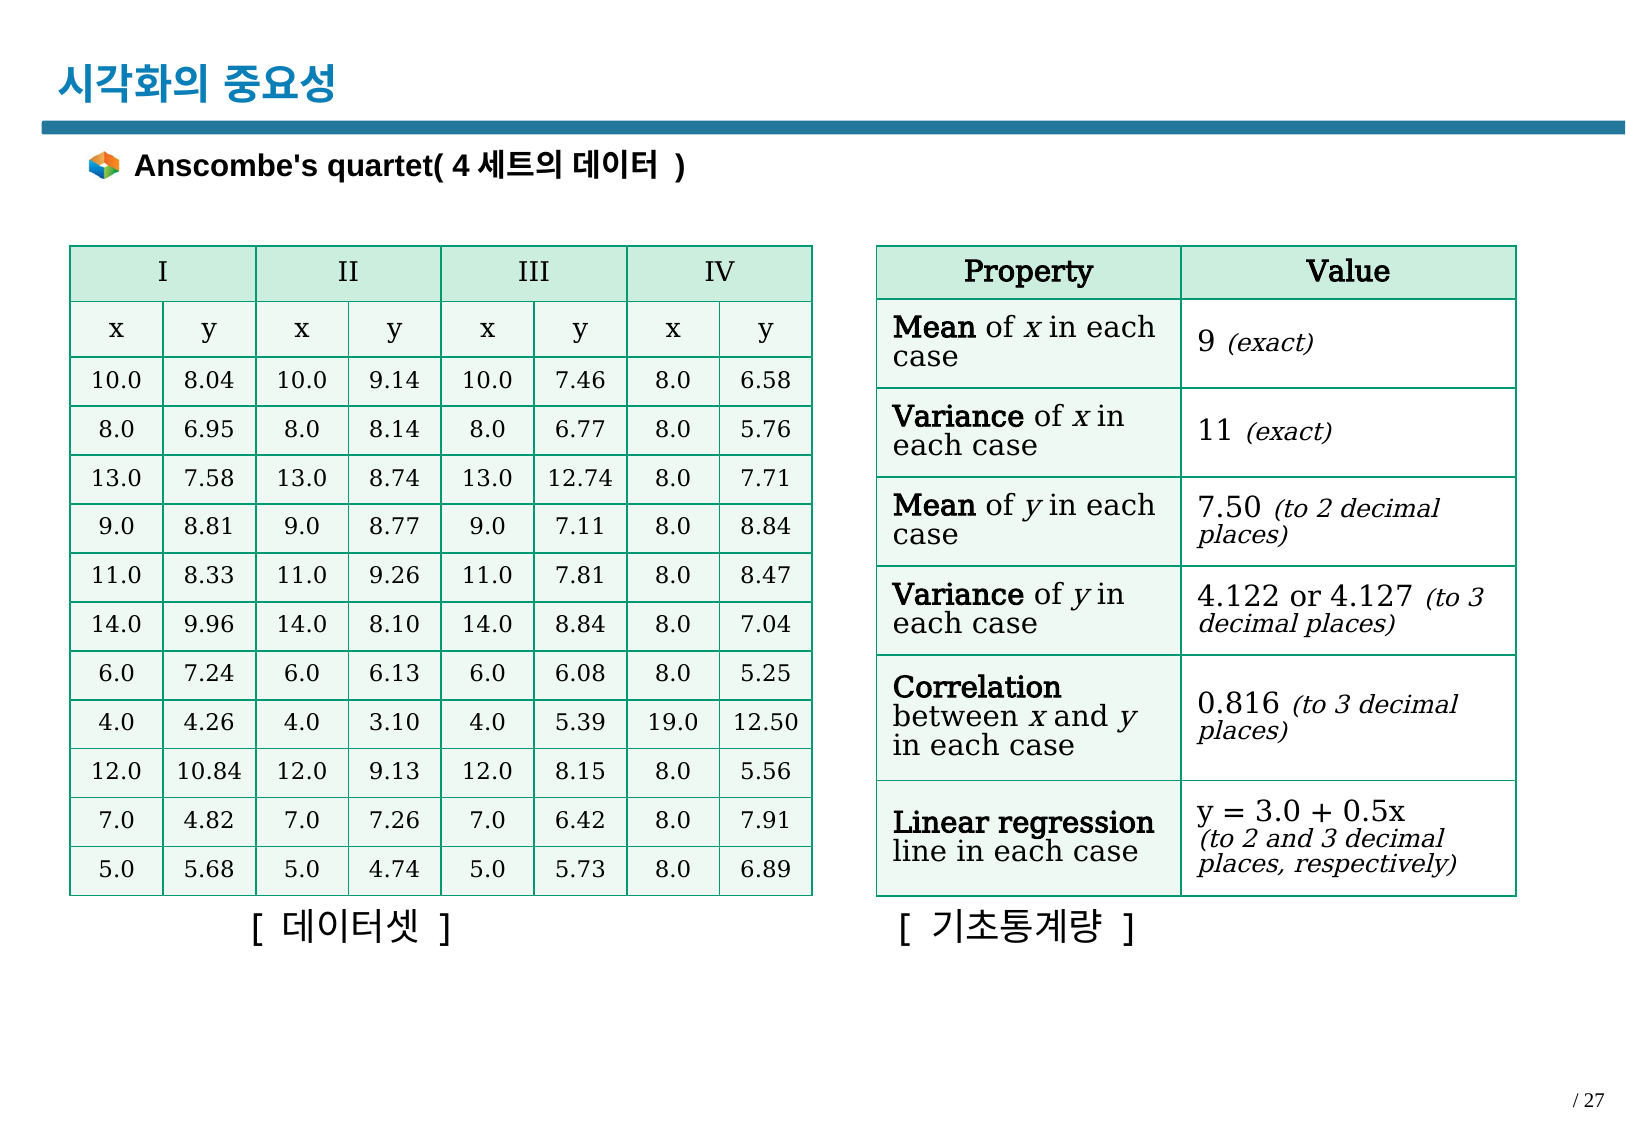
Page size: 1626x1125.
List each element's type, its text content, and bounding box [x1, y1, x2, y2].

table_cell y [720, 302, 811, 356]
table_cell 10.84 [164, 749, 255, 797]
table_cell 4.122 or 4.127 (to 3 decimal places) [1182, 567, 1515, 654]
table_cell 8.0 [628, 554, 719, 601]
table_cell 5.0 [442, 847, 533, 895]
table_cell Mean of x in each case [877, 300, 1180, 387]
table_cell 7.71 [720, 456, 811, 503]
table_cell 8.77 [349, 505, 440, 552]
table_cell 19.0 [628, 701, 719, 748]
table_cell 5.73 [535, 847, 626, 895]
table_cell x [257, 302, 348, 356]
table_cell Correlation between x and y in each case [877, 656, 1180, 780]
table_header II [257, 247, 440, 301]
table_cell 6.0 [257, 652, 348, 699]
table_cell 4.0 [257, 701, 348, 748]
table_cell 9.14 [349, 358, 440, 405]
table_cell 8.0 [628, 603, 719, 650]
table_cell 12.0 [257, 749, 348, 797]
table_cell 8.0 [257, 407, 348, 454]
table_cell 11.0 [257, 554, 348, 601]
table_cell x [442, 302, 533, 356]
table_header Property [877, 247, 1180, 298]
table_header I [71, 247, 255, 301]
table_cell 8.0 [628, 456, 719, 503]
table_cell 8.0 [628, 749, 719, 797]
table_cell 12.0 [71, 749, 162, 797]
table_header III [442, 247, 626, 301]
table_cell 6.0 [442, 652, 533, 699]
table_cell 6.13 [349, 652, 440, 699]
table_cell 7.46 [535, 358, 626, 405]
table_cell 8.04 [164, 358, 255, 405]
slide_number / 27 [1245, 1078, 1625, 1114]
table_cell 8.33 [164, 554, 255, 601]
table_cell 4.26 [164, 701, 255, 748]
table_cell 10.0 [442, 358, 533, 405]
table_cell 7.11 [535, 505, 626, 552]
table_cell 0.816 (to 3 decimal places) [1182, 656, 1515, 780]
table_cell 4.74 [349, 847, 440, 895]
table_cell y [349, 302, 440, 356]
table_cell 8.0 [628, 847, 719, 895]
table_cell 8.47 [720, 554, 811, 601]
table_cell 6.08 [535, 652, 626, 699]
table_cell 10.0 [71, 358, 162, 405]
table_cell Linear regression line in each case [877, 781, 1180, 895]
table_cell 9.0 [442, 505, 533, 552]
table_cell 8.0 [628, 407, 719, 454]
table_cell x [628, 302, 719, 356]
table_cell 9.13 [349, 749, 440, 797]
table_cell 8.84 [535, 603, 626, 650]
table_cell x [71, 302, 162, 356]
table_cell 8.14 [349, 407, 440, 454]
table_header IV [628, 247, 811, 301]
table_header Value [1182, 247, 1515, 298]
table_cell 8.81 [164, 505, 255, 552]
title 시각화의 중요성 [41, 49, 886, 122]
table_cell 6.58 [720, 358, 811, 405]
table_cell 5.68 [164, 847, 255, 895]
table_cell 8.15 [535, 749, 626, 797]
table_cell 14.0 [71, 603, 162, 650]
picture [86, 148, 121, 179]
table_cell 12.74 [535, 456, 626, 503]
table_cell 5.0 [257, 847, 348, 895]
table_cell 4.82 [164, 798, 255, 846]
table_cell 7.0 [442, 798, 533, 846]
table_cell 11 (exact) [1182, 389, 1515, 476]
table_cell 6.89 [720, 847, 811, 895]
table_cell 7.04 [720, 603, 811, 650]
table_cell 13.0 [442, 456, 533, 503]
table_cell Mean of y in each case [877, 478, 1180, 565]
table_cell 7.50 (to 2 decimal places) [1182, 478, 1515, 565]
table_cell 14.0 [442, 603, 533, 650]
table_cell 5.76 [720, 407, 811, 454]
table_cell 8.84 [720, 505, 811, 552]
table_cell 7.0 [257, 798, 348, 846]
table_cell 6.0 [71, 652, 162, 699]
table_cell y = 3.0 + 0.5x (to 2 and 3 decimal places, respectively) [1182, 781, 1515, 895]
table_cell 11.0 [442, 554, 533, 601]
table_cell 5.56 [720, 749, 811, 797]
text_box [ 데이터셋 ] [ 기초통계량 ] [70, 895, 1517, 956]
table_cell 9.0 [257, 505, 348, 552]
table_cell 10.0 [257, 358, 348, 405]
table_cell 4.0 [71, 701, 162, 748]
table_cell 9.0 [71, 505, 162, 552]
table_cell 5.39 [535, 701, 626, 748]
table_cell 4.0 [442, 701, 533, 748]
table_cell 8.0 [442, 407, 533, 454]
table_cell 5.25 [720, 652, 811, 699]
table_cell 9 (exact) [1182, 300, 1515, 387]
table_cell 7.81 [535, 554, 626, 601]
table_cell 8.0 [628, 798, 719, 846]
table_cell 12.0 [442, 749, 533, 797]
table_cell 5.0 [71, 847, 162, 895]
table_cell 8.0 [71, 407, 162, 454]
table_cell 13.0 [71, 456, 162, 503]
table_cell y [535, 302, 626, 356]
table_cell 14.0 [257, 603, 348, 650]
table_cell 8.0 [628, 505, 719, 552]
table_cell 12.50 [720, 701, 811, 748]
table_cell 8.74 [349, 456, 440, 503]
table_cell 7.58 [164, 456, 255, 503]
table_cell 7.24 [164, 652, 255, 699]
table_cell 13.0 [257, 456, 348, 503]
table_cell 9.26 [349, 554, 440, 601]
table_cell 8.0 [628, 358, 719, 405]
table_cell 6.95 [164, 407, 255, 454]
table_cell 6.77 [535, 407, 626, 454]
table_cell Variance of y in each case [877, 567, 1180, 654]
table_cell 9.96 [164, 603, 255, 650]
table_cell 3.10 [349, 701, 440, 748]
table_cell 7.26 [349, 798, 440, 846]
table_cell Variance of x in each case [877, 389, 1180, 476]
text_box Anscombe's quartet( 4세트의 데이터 ) [86, 145, 1157, 183]
table_cell 8.10 [349, 603, 440, 650]
table_cell y [164, 302, 255, 356]
table_cell 7.91 [720, 798, 811, 846]
table_cell 11.0 [71, 554, 162, 601]
table_cell 8.0 [628, 652, 719, 699]
table_cell 6.42 [535, 798, 626, 846]
table_cell 7.0 [71, 798, 162, 846]
